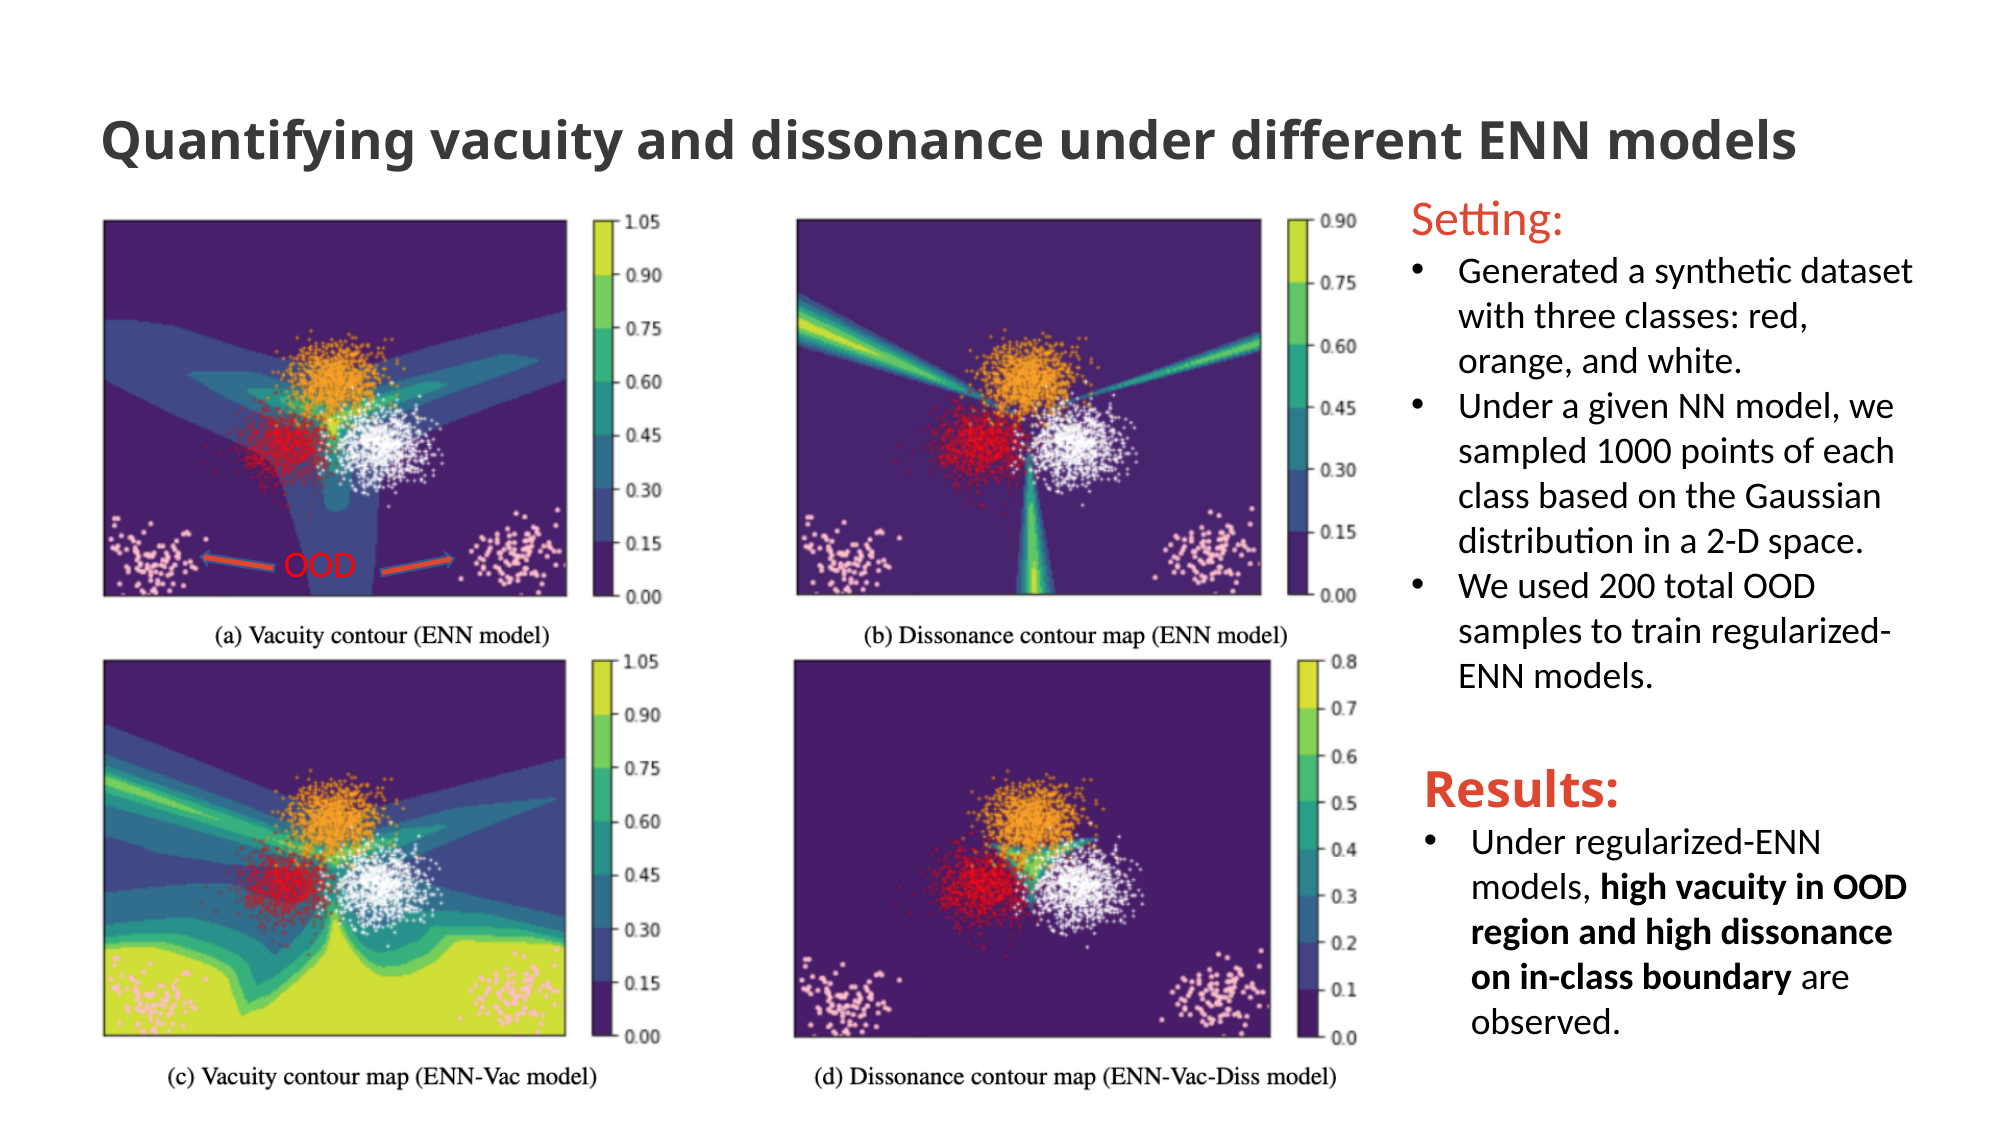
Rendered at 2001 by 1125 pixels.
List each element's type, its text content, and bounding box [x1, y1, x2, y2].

picture [85, 200, 1386, 1101]
text_box Results: Under regularized-ENN models, high vacuity in OOD region and high dissonance on in-class boundary are observed. [1409, 750, 1947, 1050]
text_box Setting: Generated a synthetic dataset with three classes: red, orange, and white. Under a given NN model, we sampled 1000 points of each class based on the Gaussian distribution in a 2-D space. We used 200 total OOD samples to train regularized- ENN models. [1396, 178, 1934, 704]
title Quantifying vacuity and dissonance under different ENN models [85, 73, 1901, 179]
